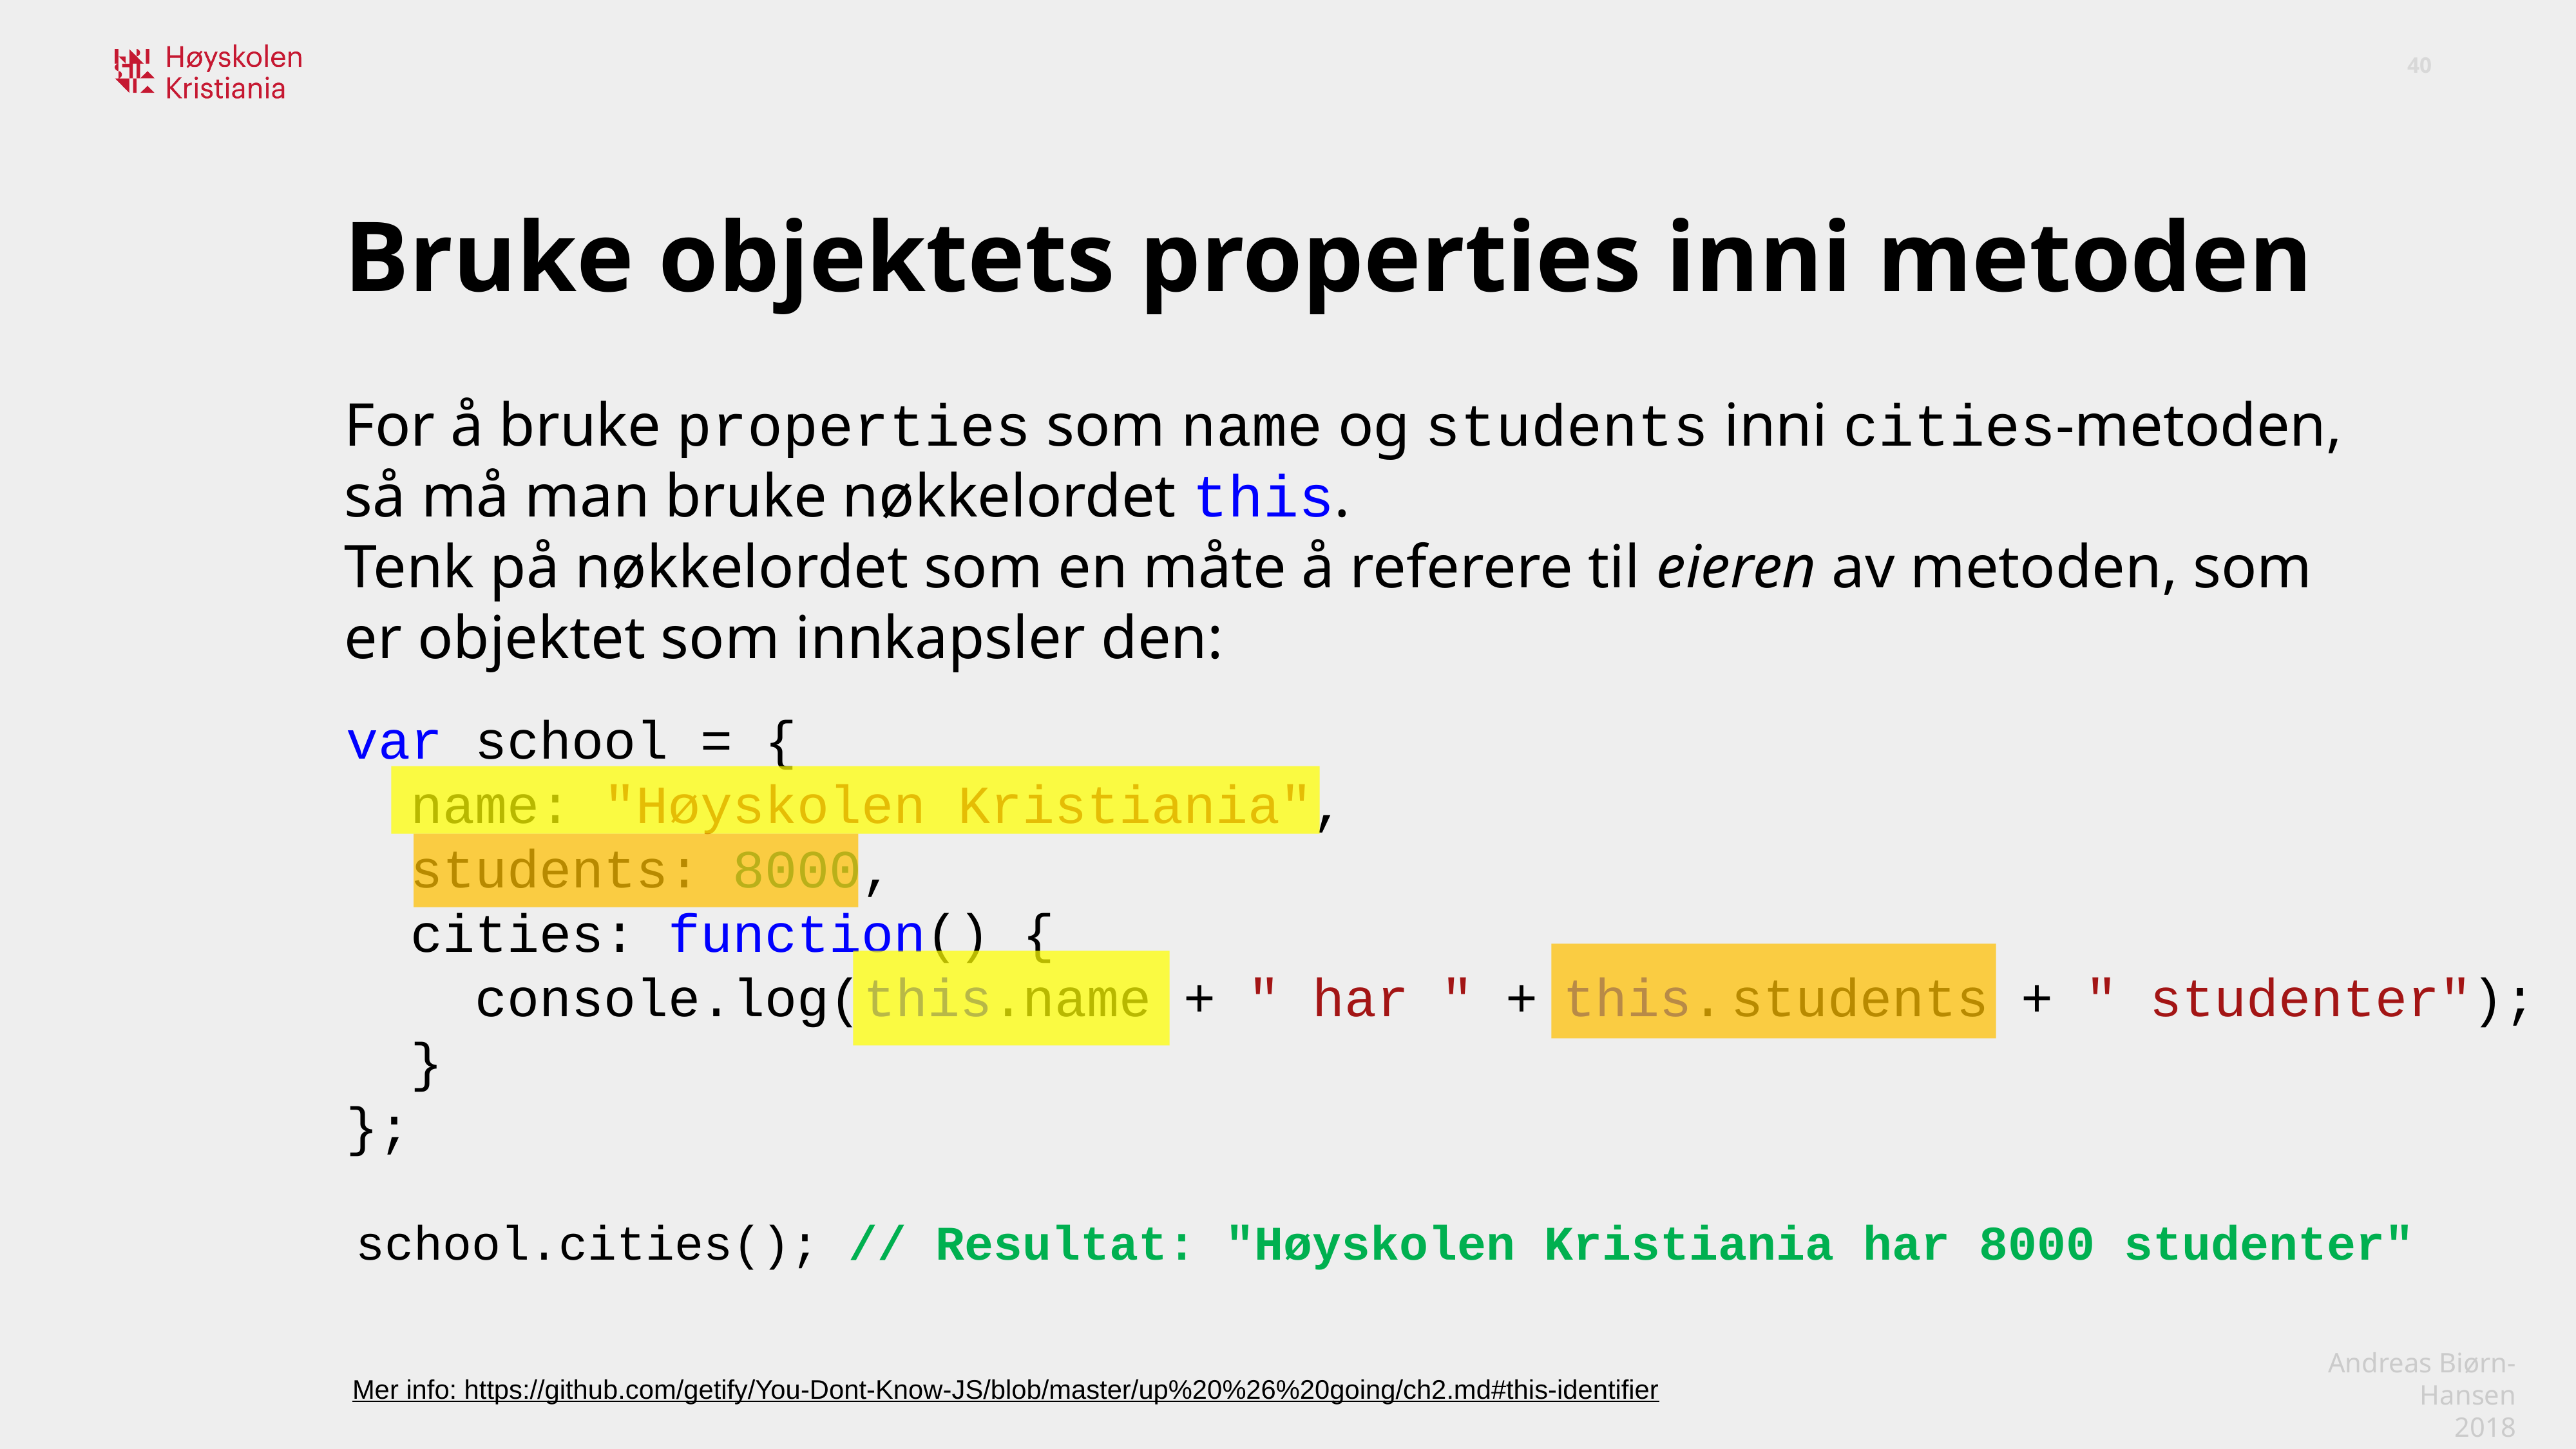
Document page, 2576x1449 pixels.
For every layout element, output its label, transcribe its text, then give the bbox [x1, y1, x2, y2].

text_box Bruke objektets properties inni metoden [335, 190, 2384, 374]
text_box [390, 764, 1321, 835]
picture [160, 35, 314, 135]
text_box school.cities(); // Resultat: "Høyskolen Kristiania har 8000 studenter" [346, 1206, 2424, 1274]
text_box [412, 833, 859, 909]
text_box [1550, 942, 1998, 1040]
text_box Mer info: https://github.com/getify/You-Dont-Know-JS/blob/master/up%20%26%20going/ch2.md#this-identifier [343, 1367, 1677, 1409]
text_box For å bruke properties som name og students inni cities-metoden, så må man bruke nøkkelordet this. Tenk på nøkkelordet som en måte å referere til eieren av metoden, som er objektet som innkapsler den: [335, 382, 2384, 617]
picture [115, 49, 157, 95]
text_box [852, 949, 1171, 1047]
text_box var school = { name: "Høyskolen Kristiania", students: 8000, cities: function() { console.log( name + " har " + students + " studenter"); } }; [337, 701, 2576, 1161]
